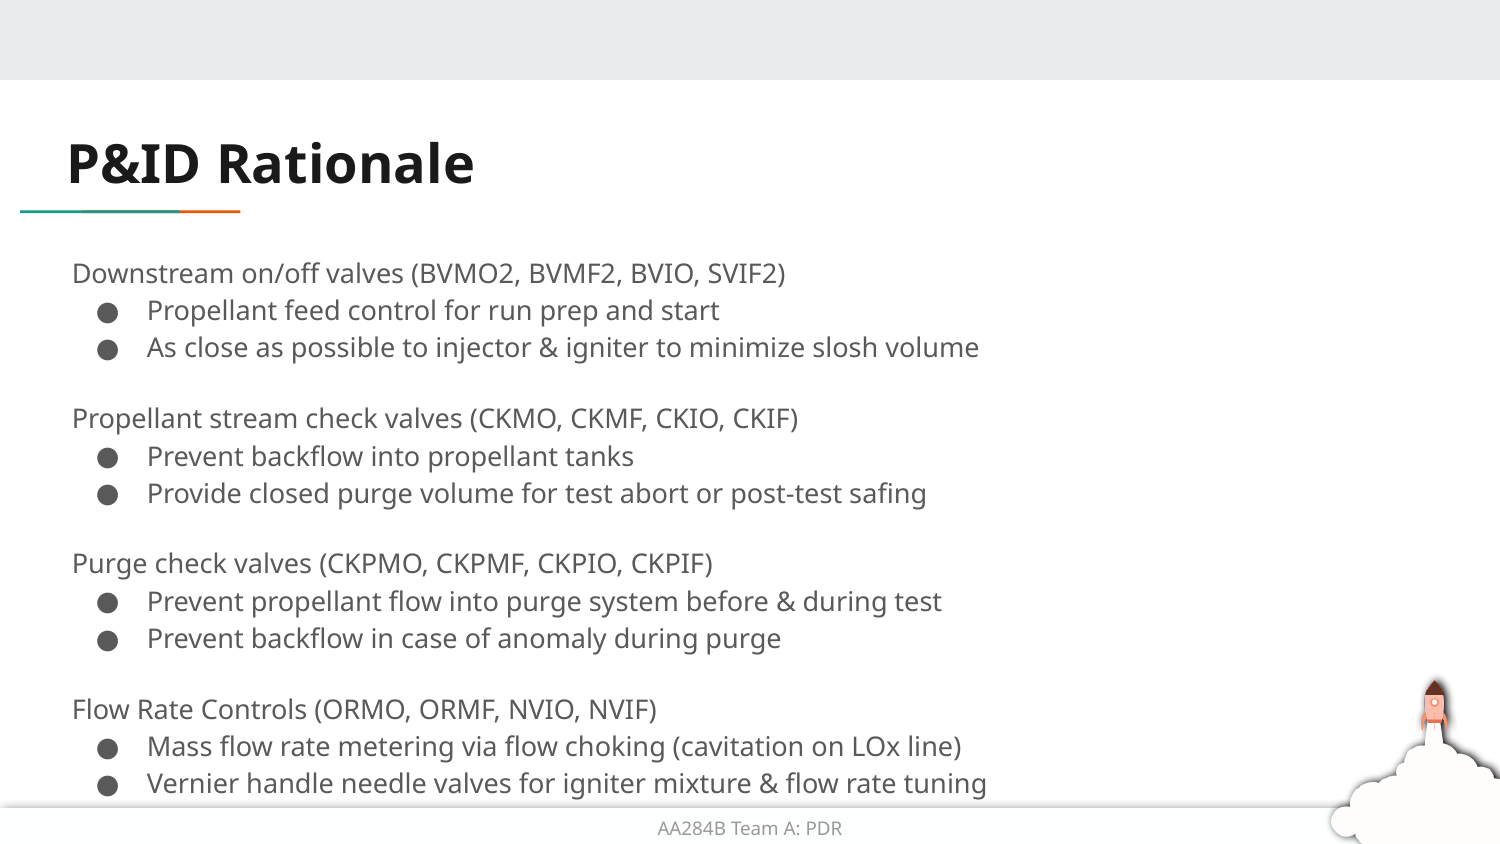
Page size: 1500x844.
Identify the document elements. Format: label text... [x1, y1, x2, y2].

picture [0, 680, 1500, 844]
title P&ID Rationale [51, 114, 1314, 203]
list Downstream on/off valves (BVMO2, BVMF2, BVIO, SVIF2) Propellant feed control for run prep and start As close as possible to injector & igniter to minimize slosh volume Propellant stream check valves (CKMO, CKMF, CKIO, CKIF) Prevent backflow into propellant tanks Provide closed purge volume for test abort or post-test safing Purge check valves (CKPMO, CKPMF, CKPIO, CKPIF) Prevent propellant flow into purge system before & during test Prevent backflow in case of anomaly during purge Flow Rate Controls (ORMO, ORMF, NVIO, NVIF) Mass flow rate metering via flow choking (cavitation on LOx line) Vernier handle needle valves for igniter mixture & flow rate tuning [56, 236, 1319, 799]
